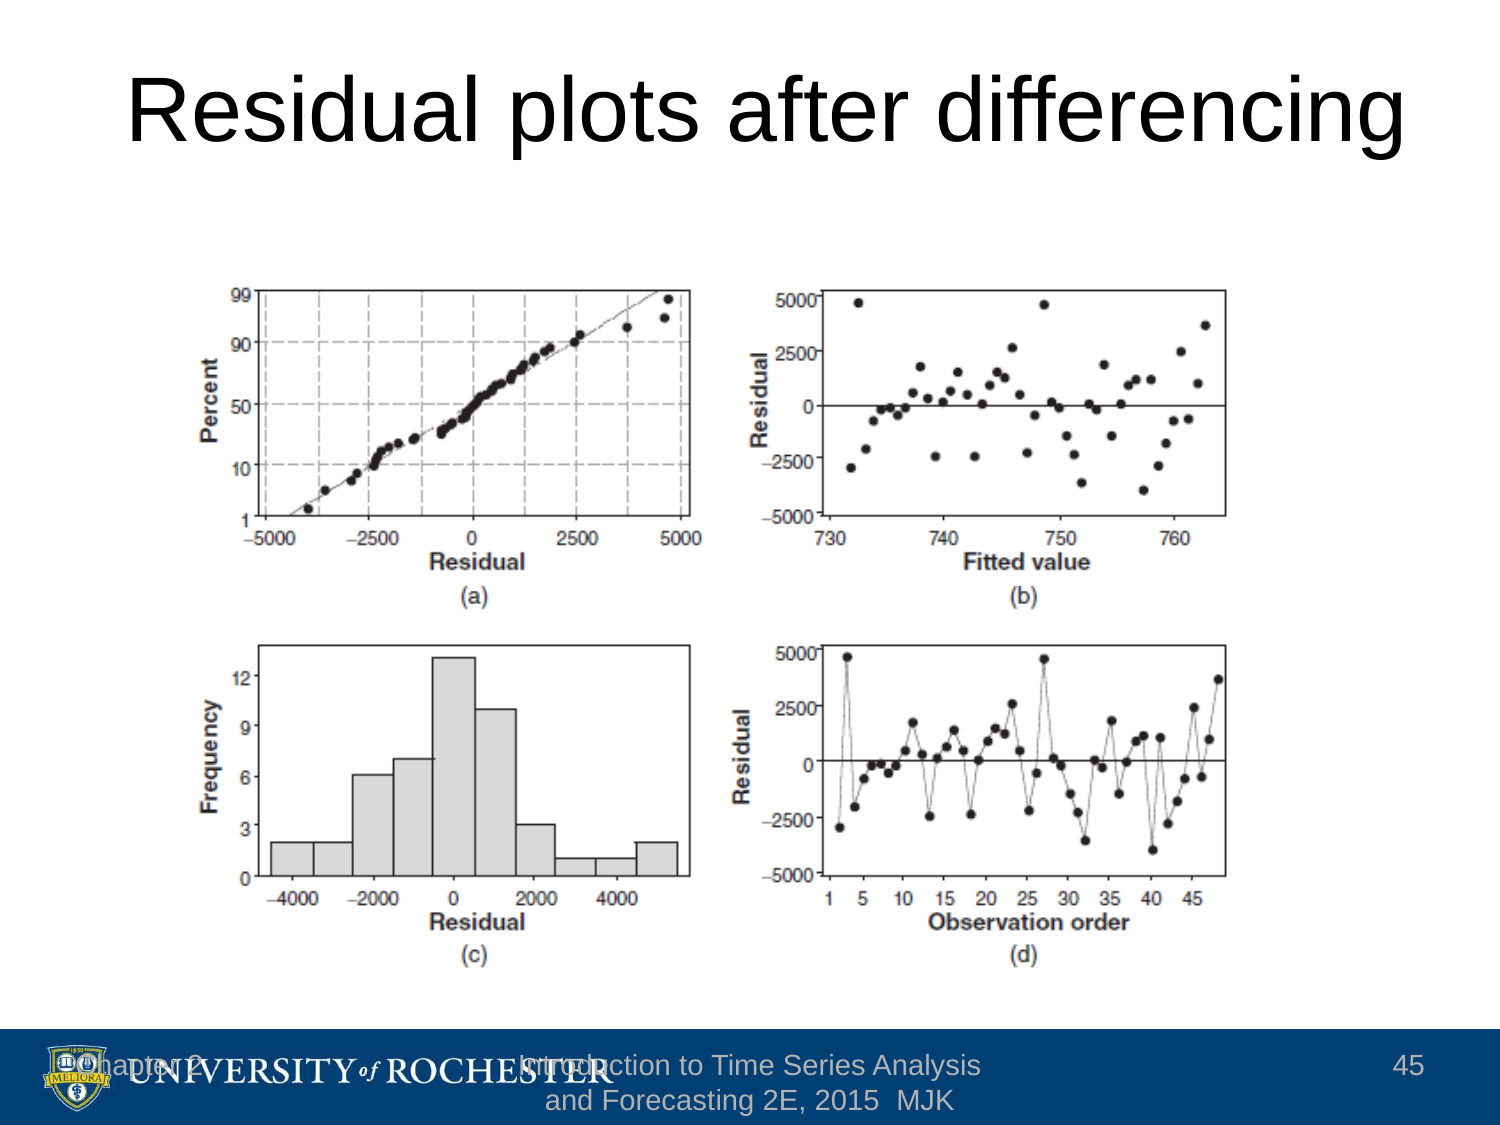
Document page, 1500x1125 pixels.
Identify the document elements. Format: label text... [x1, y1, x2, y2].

slide_number Chapter 2 [75, 1046, 420, 1103]
title Residual plots after differencing [125, 50, 1450, 175]
picture [24, 274, 1383, 973]
picture [0, 1029, 1500, 1125]
footer Introduction to Time Series Analysis and Forecasting 2E, 2015 MJK [510, 1046, 990, 1103]
slide_number 45 [1080, 1046, 1425, 1103]
